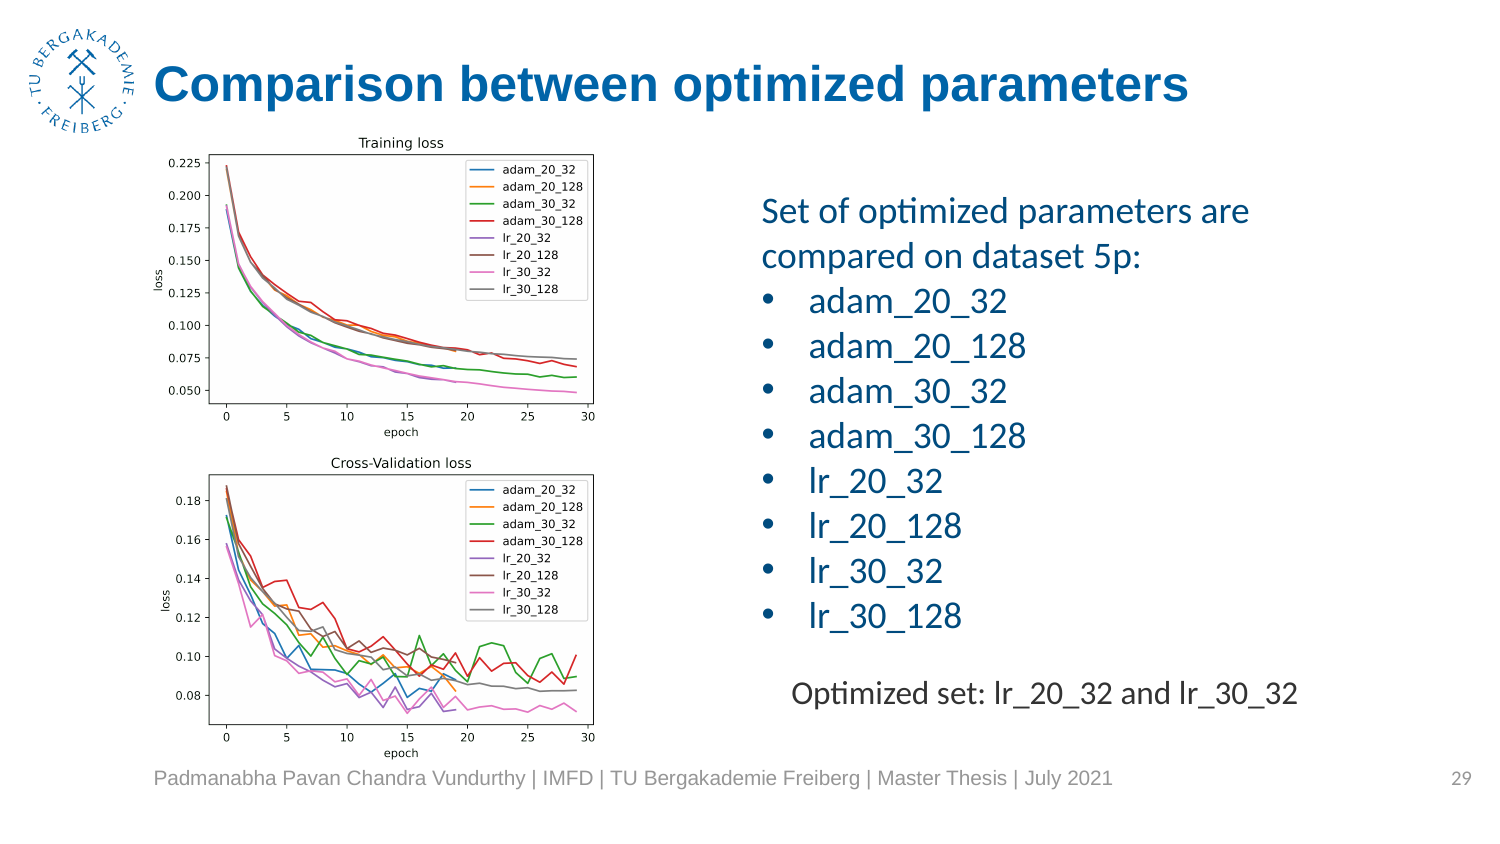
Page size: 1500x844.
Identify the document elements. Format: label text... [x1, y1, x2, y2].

footer Padmanabha Pavan Chandra Vundurthy | IMFD | TU Bergakademie Freiberg | Master Thesis | July 2021 [153, 764, 1353, 824]
picture [147, 434, 643, 766]
title Comparison between optimized parameters [153, 29, 1353, 133]
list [147, 114, 643, 434]
text_box Set of optimized parameters are compared on dataset 5p: adam_20_32 adam_20_128 adam_30_32 adam_30_128 lr_20_32 lr_20_128 lr_30_32 lr_30_128 [746, 178, 1291, 644]
text_box Optimized set: lr_20_32 and lr_30_32 [776, 663, 1329, 719]
picture [29, 29, 134, 133]
slide_number 29 [1352, 764, 1473, 825]
